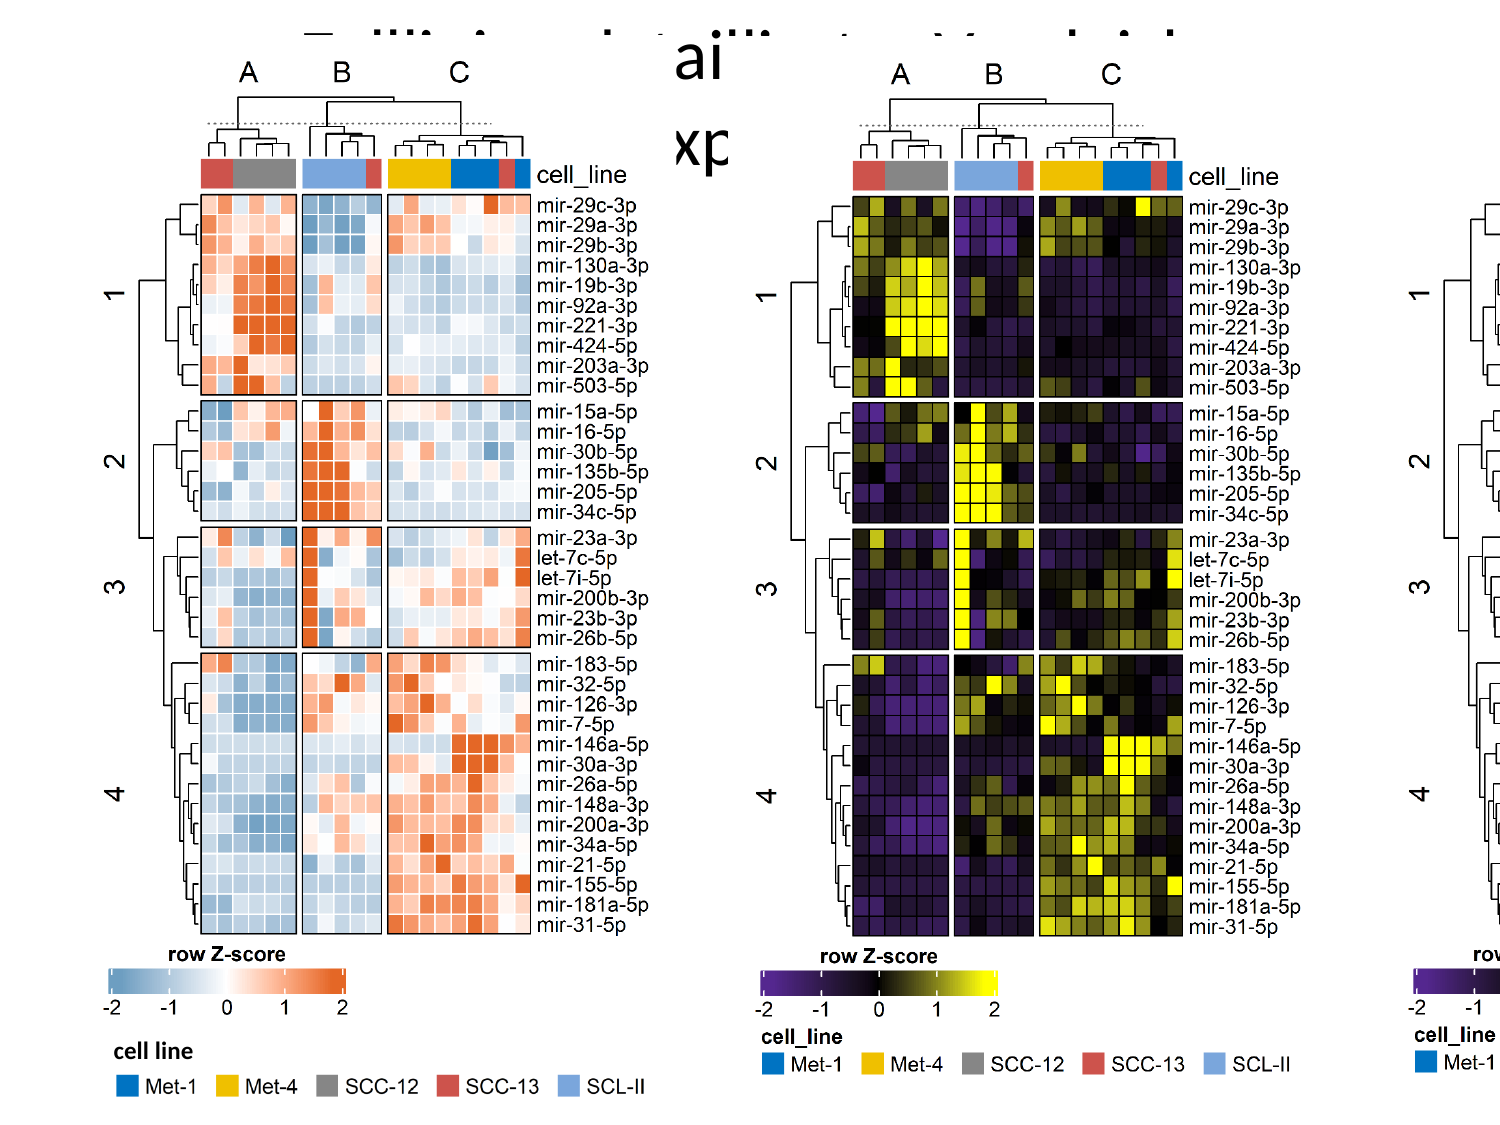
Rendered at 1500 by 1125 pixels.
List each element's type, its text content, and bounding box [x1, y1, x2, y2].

picture [728, 35, 1330, 1087]
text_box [76, 34, 677, 1100]
picture [1380, 34, 1500, 1086]
title Zelllinien detaillierter Vergleich differentiell exprimierte miRNAs [76, 0, 1427, 188]
